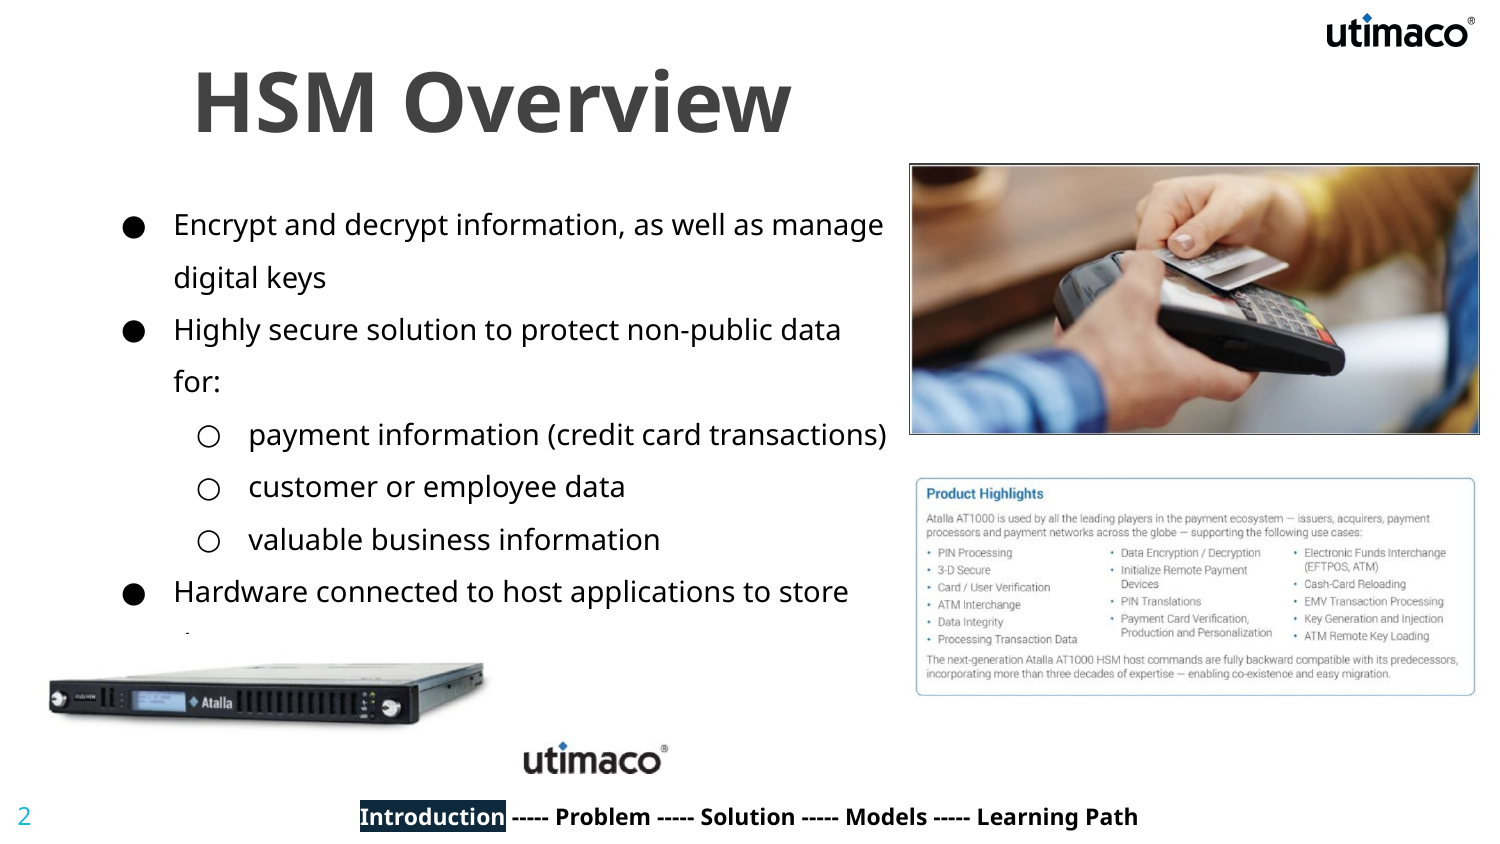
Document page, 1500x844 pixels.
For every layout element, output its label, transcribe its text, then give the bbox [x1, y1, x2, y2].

picture [1327, 13, 1475, 47]
text_box Encrypt and decrypt information, as well as manage digital keys Highly secure solution to protect non-public data for: payment information (credit card transactions) customer or employee data valuable business information Hardware connected to host applications to store data [83, 173, 911, 724]
picture [18, 634, 699, 800]
text_box Introduction ----- Problem ----- Solution ----- Models ----- Learning Path [173, 787, 1327, 842]
picture [910, 476, 1480, 700]
picture [910, 164, 1480, 435]
title HSM Overview [176, 58, 839, 165]
slide_number ‹#› [2, 785, 93, 844]
